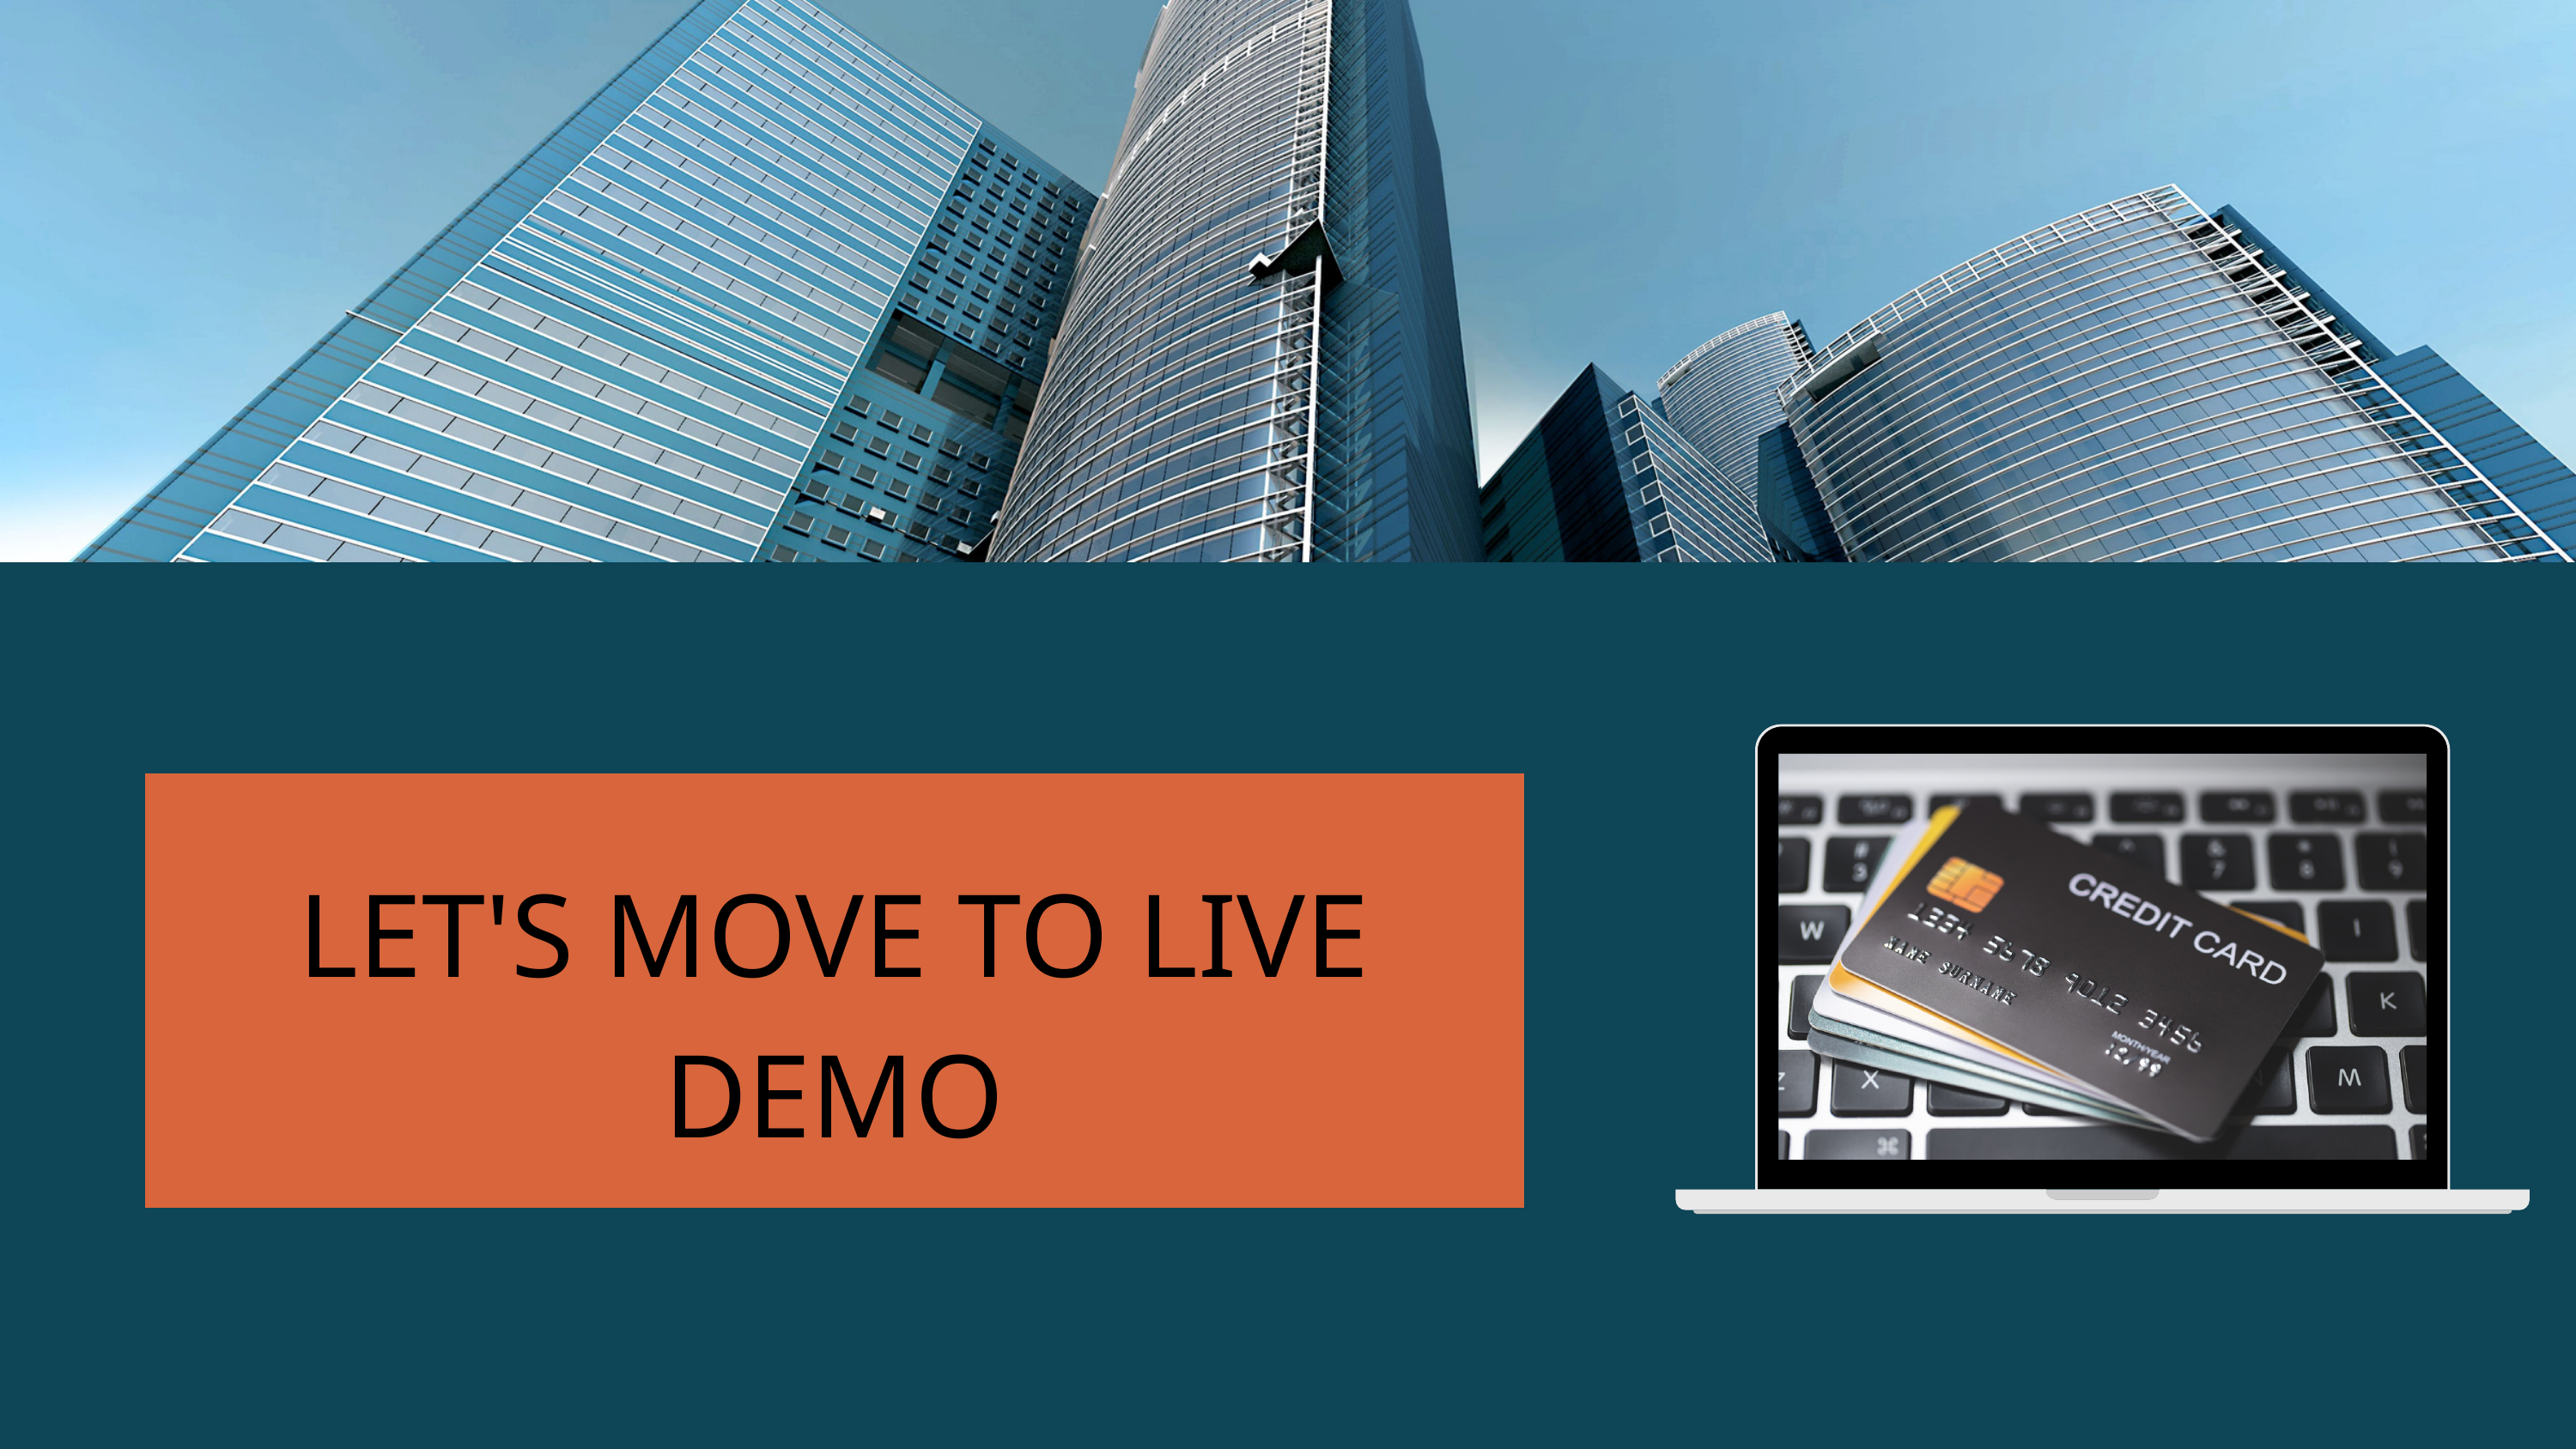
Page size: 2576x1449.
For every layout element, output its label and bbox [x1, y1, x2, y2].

text_box [1675, 724, 2530, 1215]
text_box [0, 0, 2576, 563]
text_box [144, 773, 1524, 1209]
